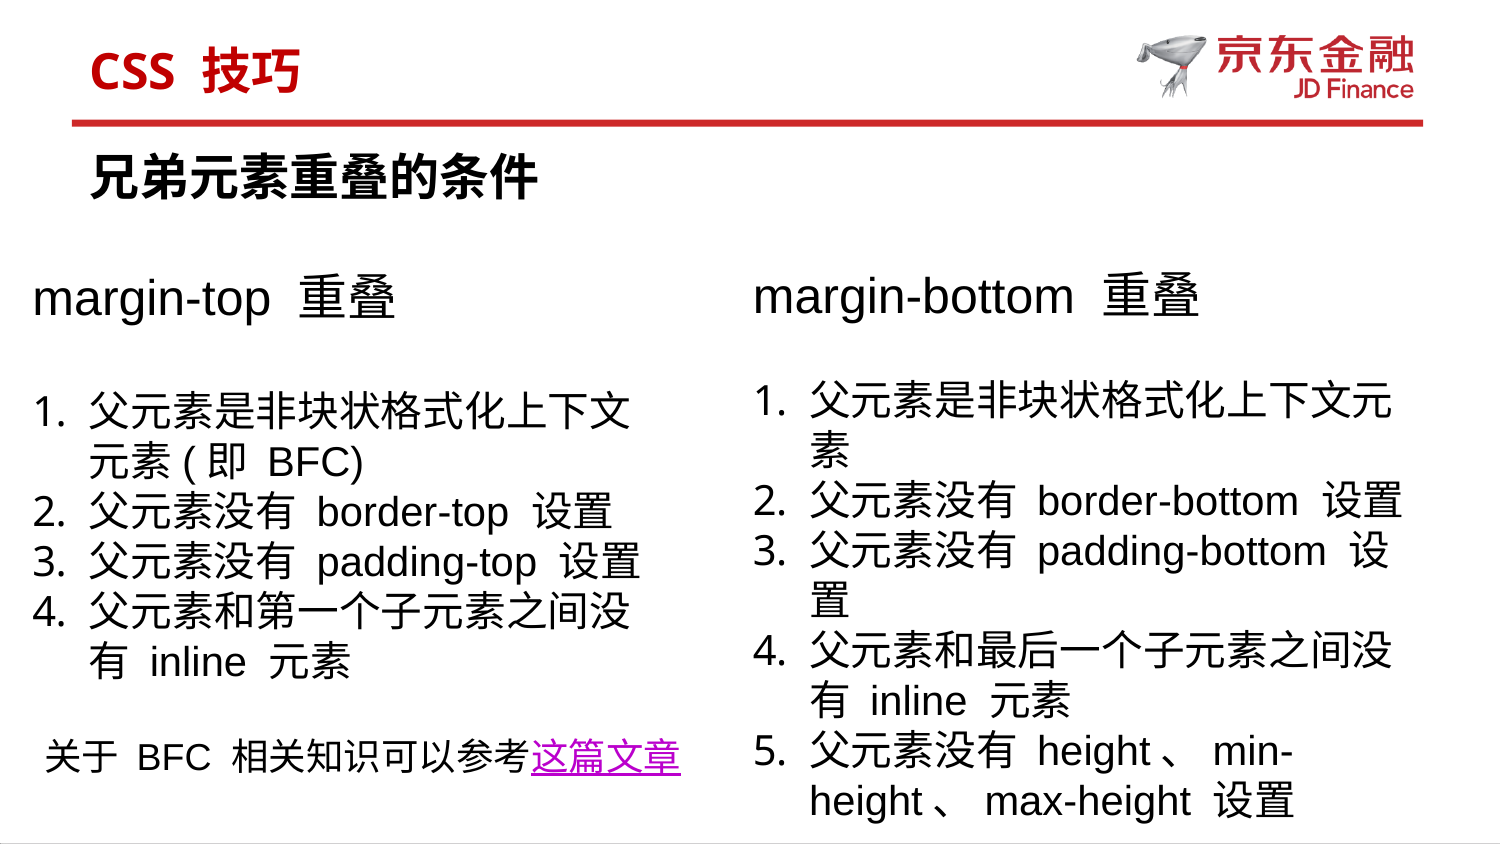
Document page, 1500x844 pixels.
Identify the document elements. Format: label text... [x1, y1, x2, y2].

text_box margin-top 重叠 父元素是非块状格式化上下文元素(即 BFC) 父元素没有 border-top 设置 父元素没有 padding-top 设置 父元素和第一个子元素之间没有 inline 元素 [17, 257, 680, 693]
text_box 关于 BFC 相关知识可以参考这篇文章 [29, 725, 727, 795]
picture [1123, 25, 1434, 106]
text_box margin-bottom 重叠 父元素是非块状格式化上下文元素 父元素没有 border-bottom 设置 父元素没有 padding-bottom 设置 父元素和最后一个子元素之间没有 inline 元素 父元素没有 height、min-height、max-height 设置 [738, 256, 1436, 832]
text_box CSS 技巧 [75, 32, 317, 107]
text_box 兄弟元素重叠的条件 [75, 138, 1424, 214]
